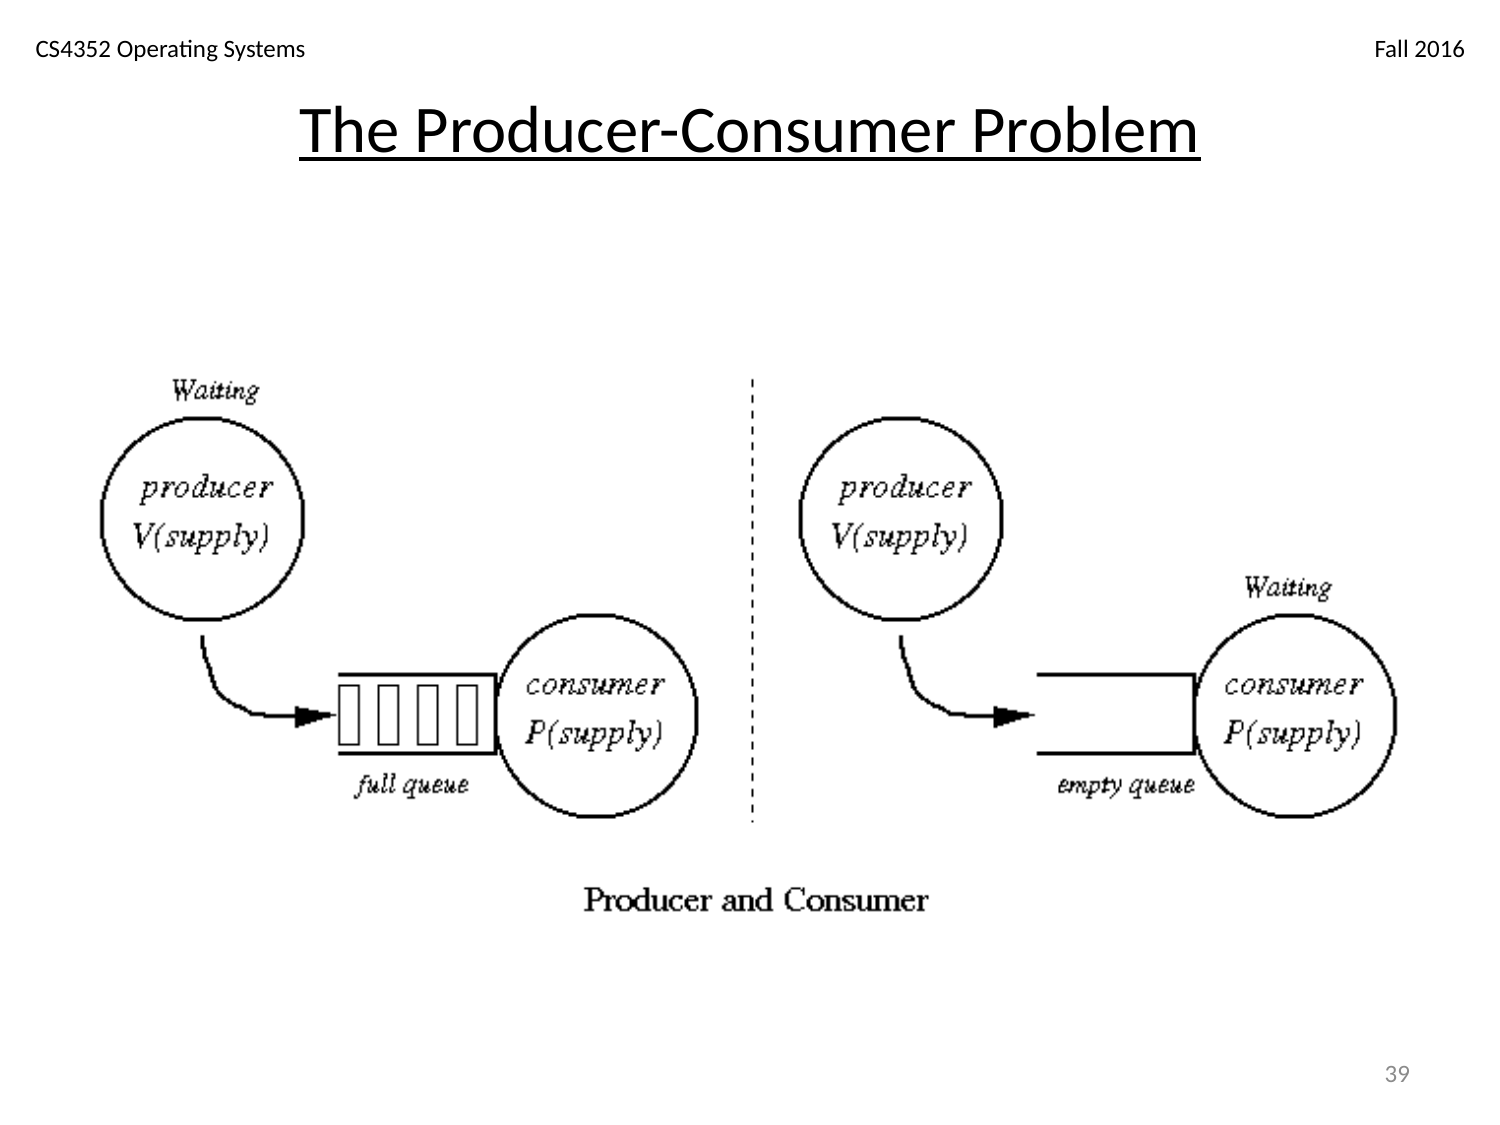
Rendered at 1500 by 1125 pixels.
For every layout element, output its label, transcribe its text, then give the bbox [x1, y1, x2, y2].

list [74, 362, 1426, 946]
text_box The Producer-Consumer Problem [74, 78, 1425, 181]
slide_number 39 [1074, 1042, 1425, 1103]
